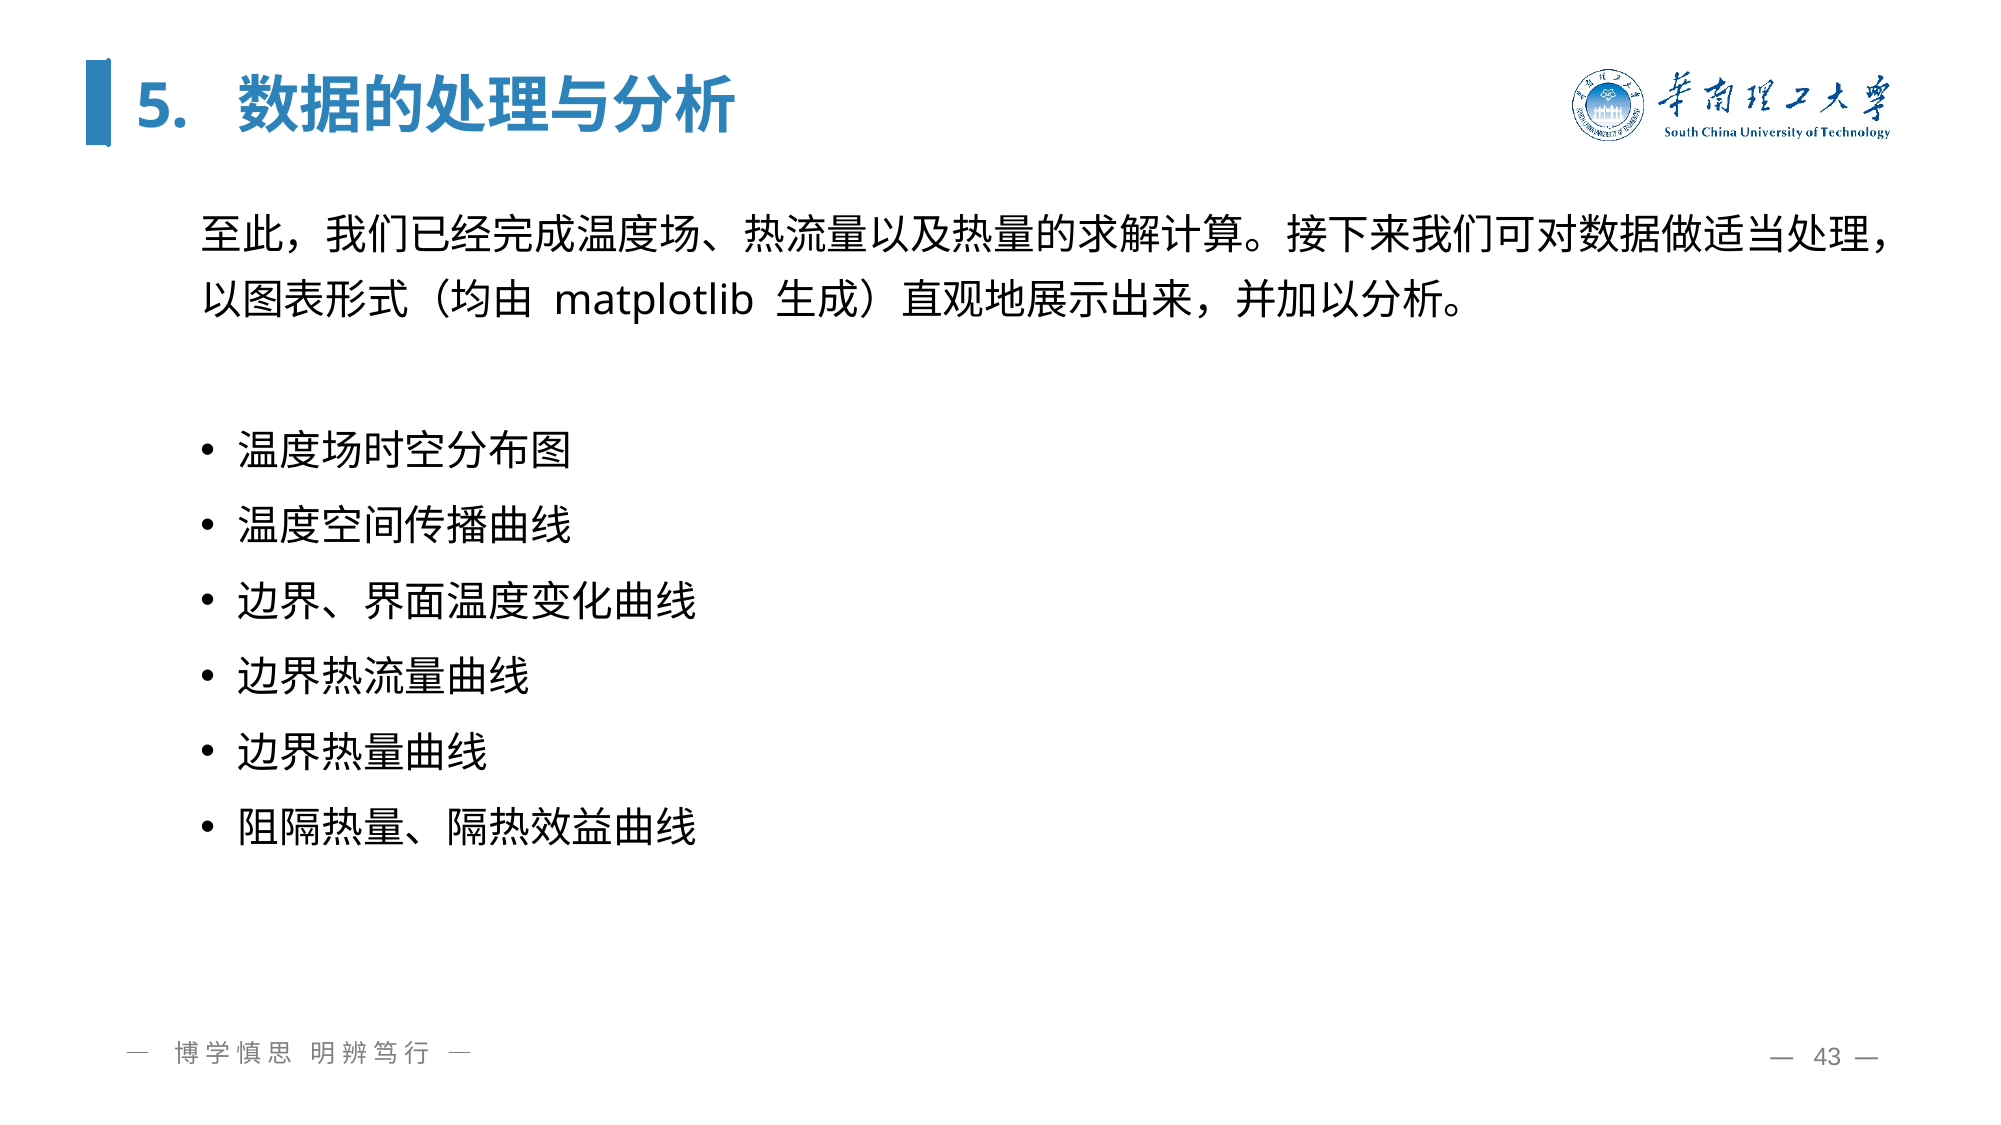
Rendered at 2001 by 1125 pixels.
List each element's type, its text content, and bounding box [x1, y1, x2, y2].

footer — 博学慎思 明辨笃行 — [110, 1022, 786, 1083]
title 5. 数据的处理与分析 [136, 60, 1544, 145]
slide_number — 43 — [1731, 1027, 1918, 1083]
picture [1572, 69, 1890, 141]
list 至此，我们已经完成温度场、热流量以及热量的求解计算。接下来我们可对数据做适当处理，以图表形式（均由 matplotlib 生成）直观地展示出来，并加以分析。 温度场时空分布图 温度空间传播曲线 边界、界面温度变化曲线 边界热流量曲线 边界热量曲线 阻隔热量、隔热效益曲线 [110, 185, 1890, 1007]
